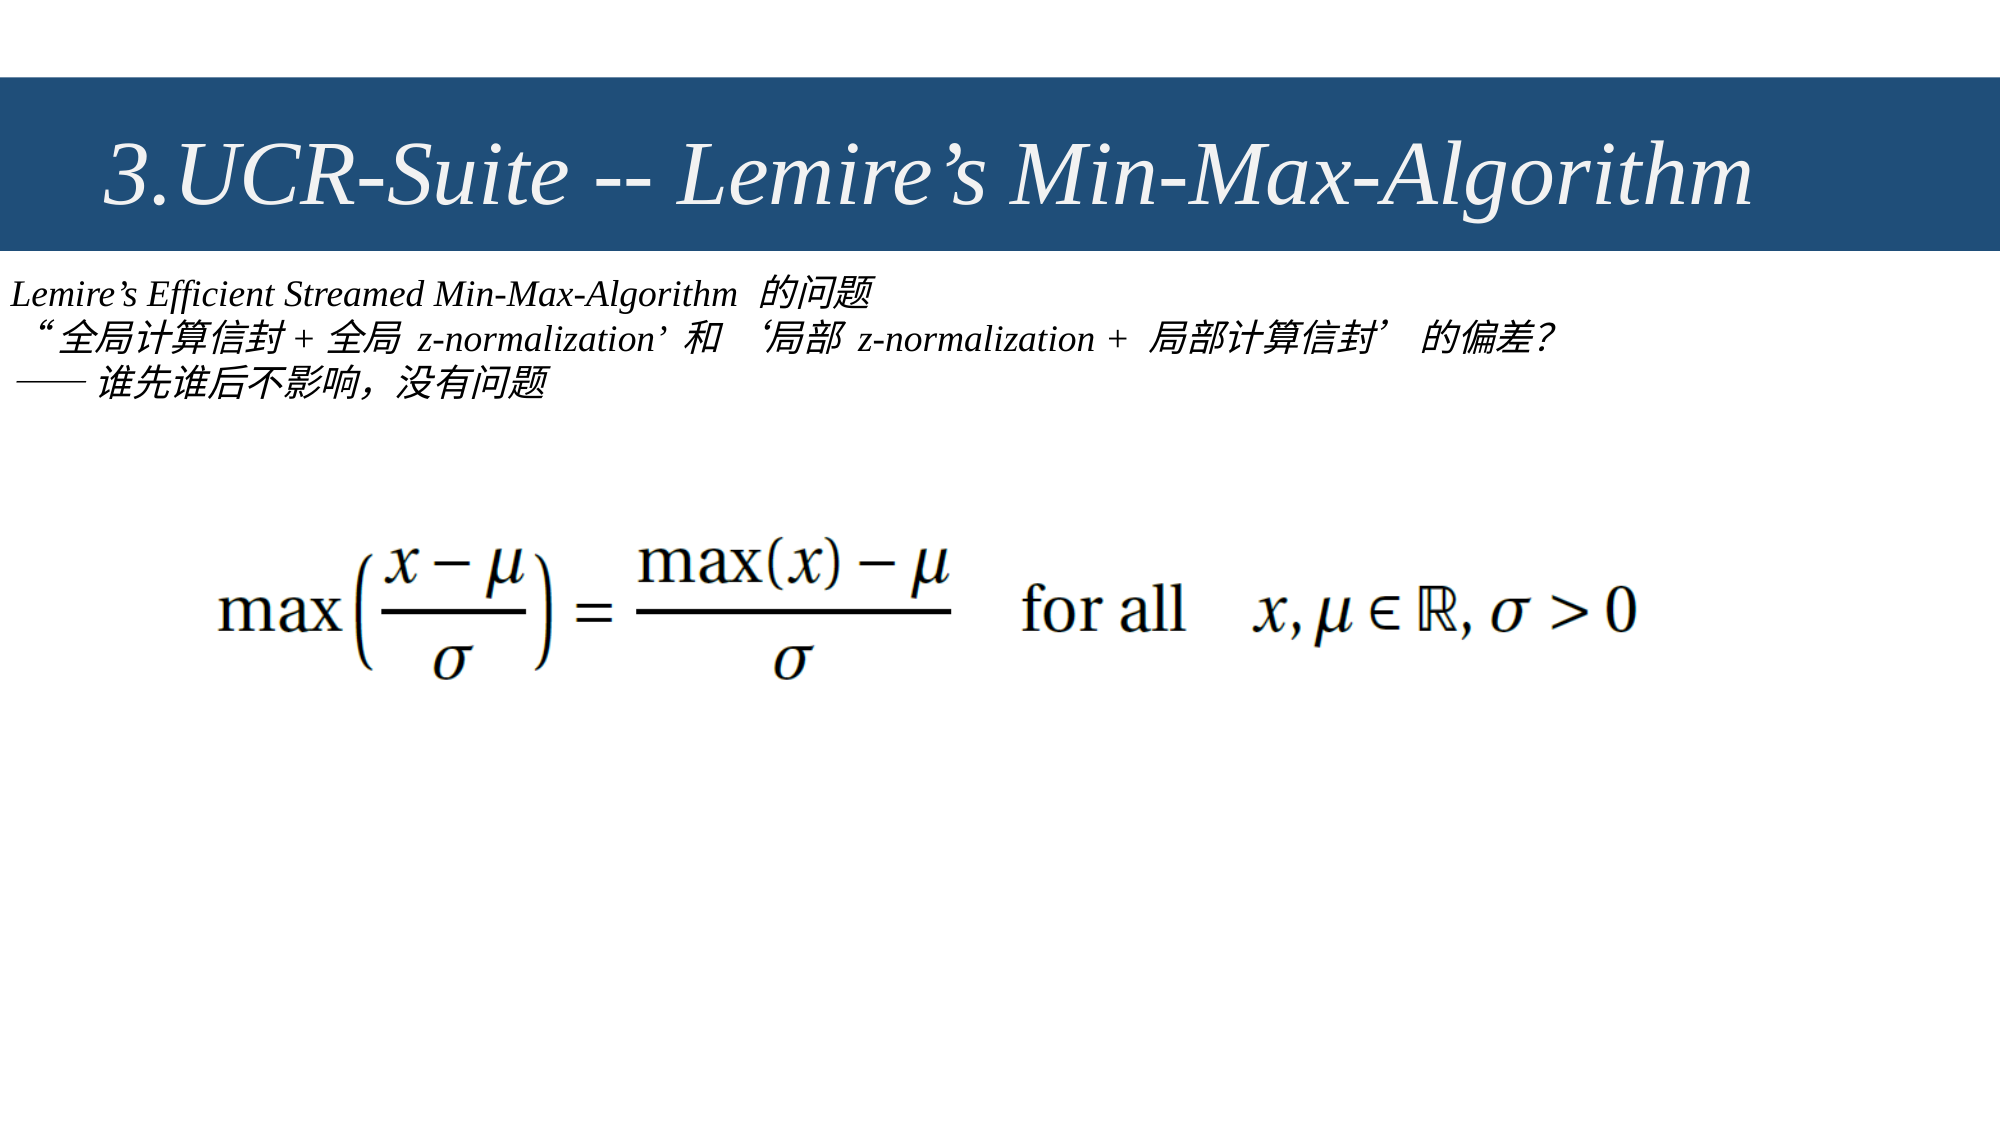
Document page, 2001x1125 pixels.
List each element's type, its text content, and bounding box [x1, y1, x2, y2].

text_box [1990, 76, 2000, 252]
text_box Lemire’s Efficient Streamed Min-Max-Algorithm 的问题 “全局计算信封+全局 z-normalization’ 和 ‘局部 z-normalization + 局部计算信封’ 的偏差？ ——谁先谁后不影响，没有问题 [0, 261, 1585, 907]
text_box [0, 76, 89, 252]
picture [183, 487, 1676, 730]
title 3.UCR-Suite -- Lemire’s Min-Max-Algorithm [89, 66, 1990, 285]
